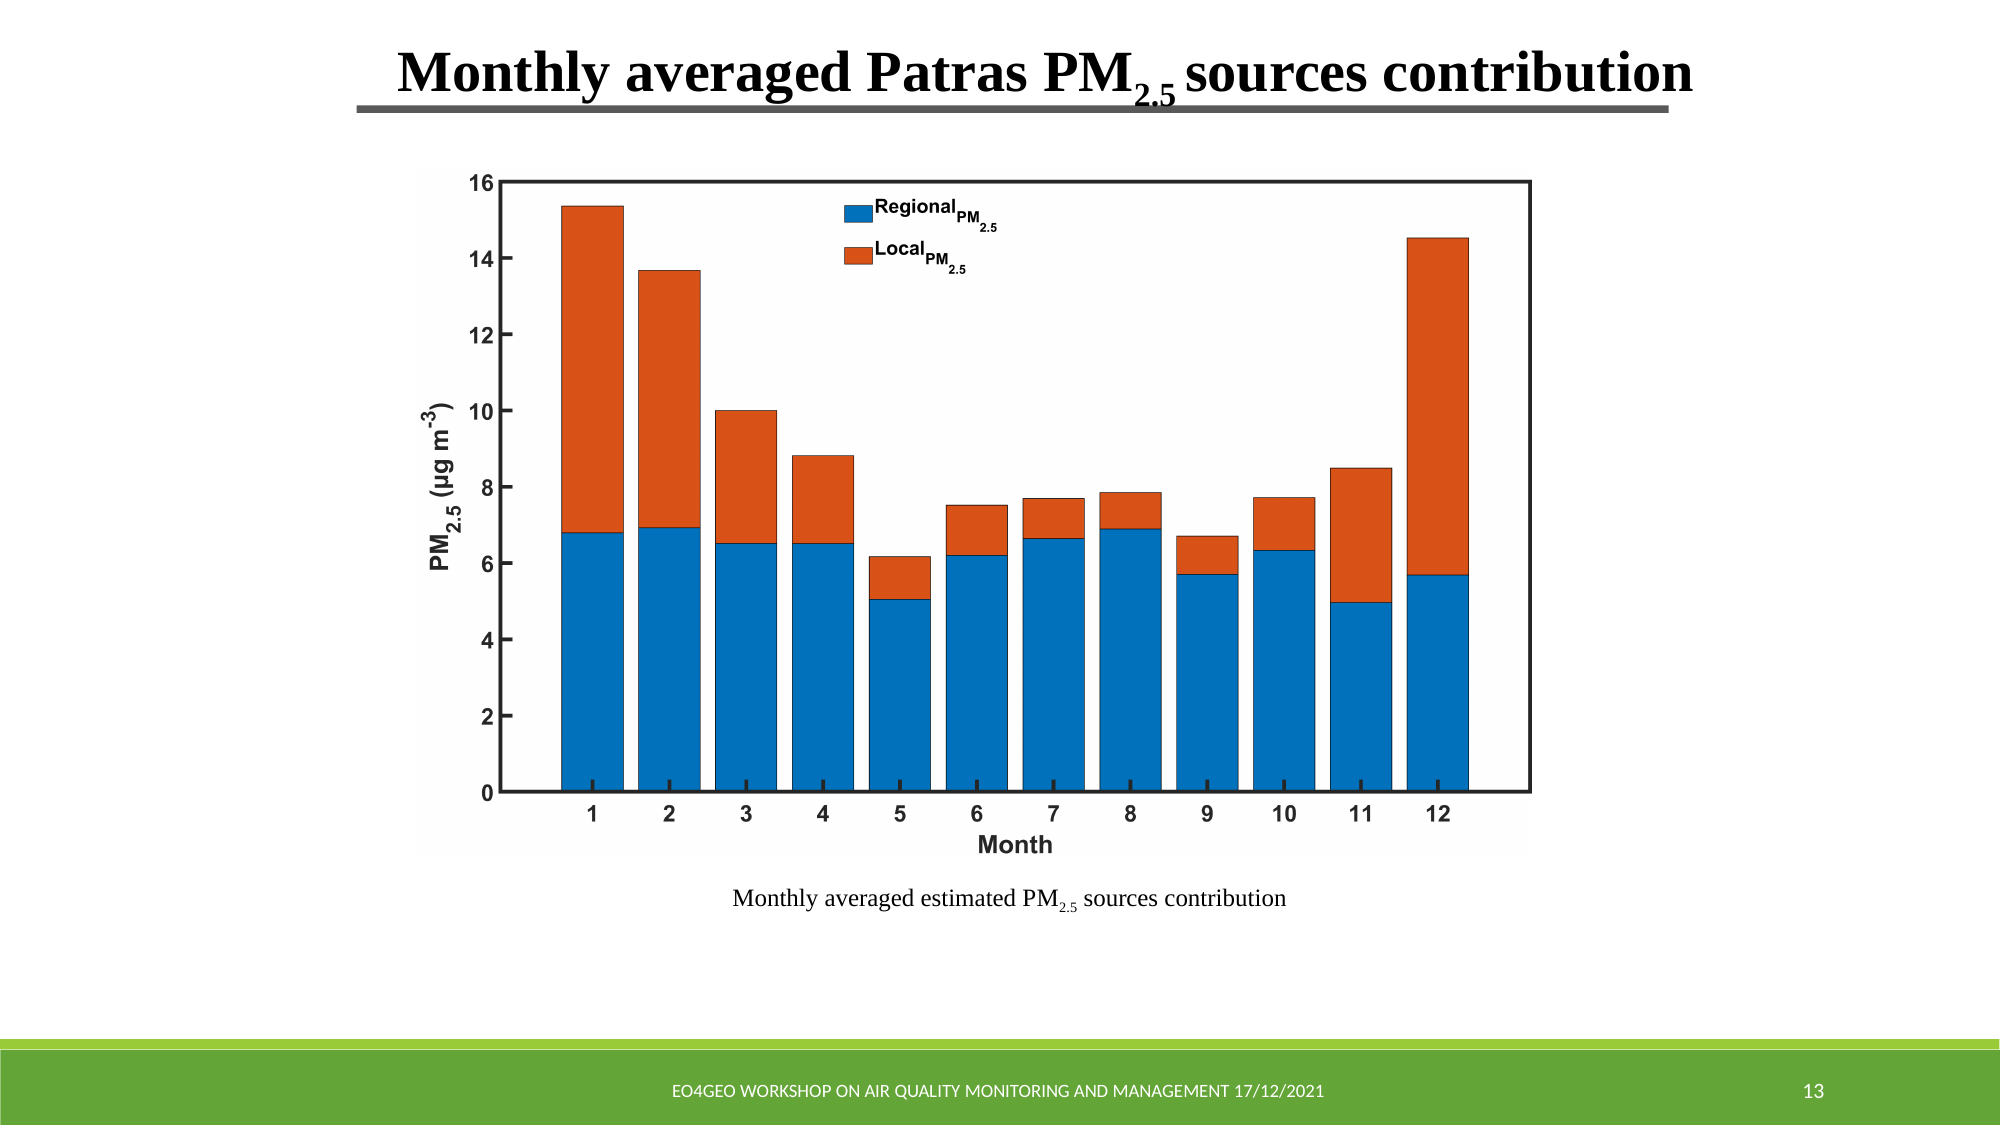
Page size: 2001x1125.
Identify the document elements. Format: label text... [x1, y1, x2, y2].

picture [413, 167, 1534, 860]
text_box Monthly averaged Patras PM2.5 sources contribution [337, 75, 1754, 121]
slide_number 13 [1624, 1059, 1840, 1120]
footer EO4GEO Workshop on Air quality monitoring and management 17/12/2021 [604, 1059, 1396, 1120]
text_box [0, 0, 2000, 75]
text_box Monthly averaged estimated PM2.5 sources contribution [660, 874, 1366, 924]
